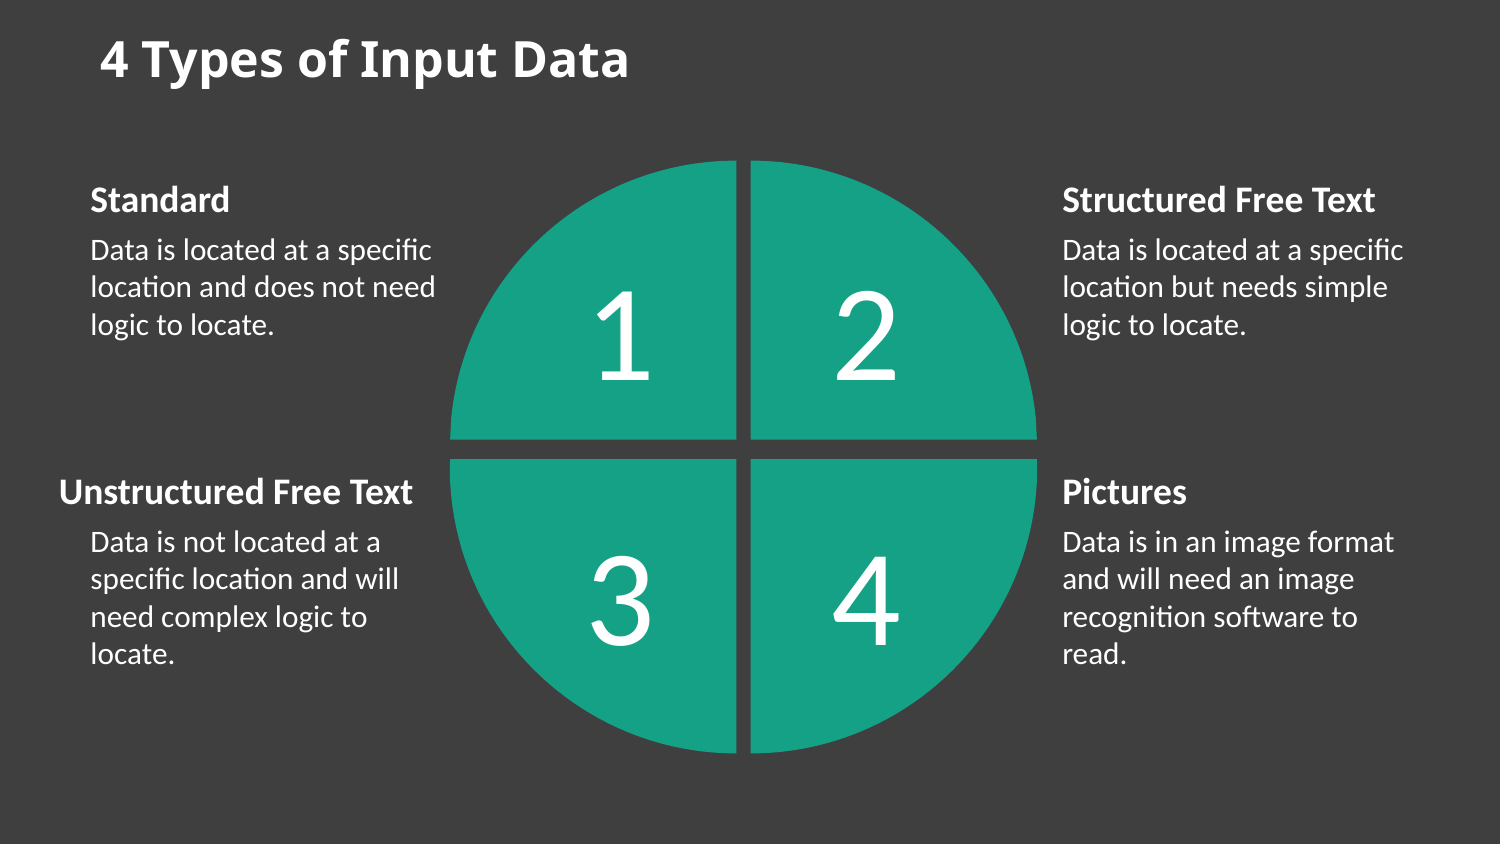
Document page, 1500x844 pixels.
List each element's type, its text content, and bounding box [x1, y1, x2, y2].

text_box [750, 459, 1038, 754]
text_box [750, 160, 1037, 440]
text_box Pictures [1051, 461, 1421, 515]
text_box 2 [820, 237, 914, 416]
title 4 Types of Input Data [89, 28, 1421, 101]
text_box 3 [574, 502, 668, 681]
text_box Unstructured Free Text [47, 461, 449, 519]
text_box [450, 160, 737, 440]
text_box Data is not located at a specific location and will need complex logic to locate. [79, 515, 449, 716]
text_box Standard [79, 169, 449, 223]
text_box [449, 459, 737, 754]
text_box Data is located at a specific location but needs simple logic to locate. [1051, 223, 1421, 424]
text_box Data is located at a specific location and does not need logic to locate. [79, 223, 449, 424]
text_box Data is in an image format and will need an image recognition software to read. [1051, 515, 1421, 716]
text_box 4 [820, 502, 914, 681]
text_box 1 [574, 237, 668, 416]
text_box Structured Free Text [1051, 169, 1421, 223]
